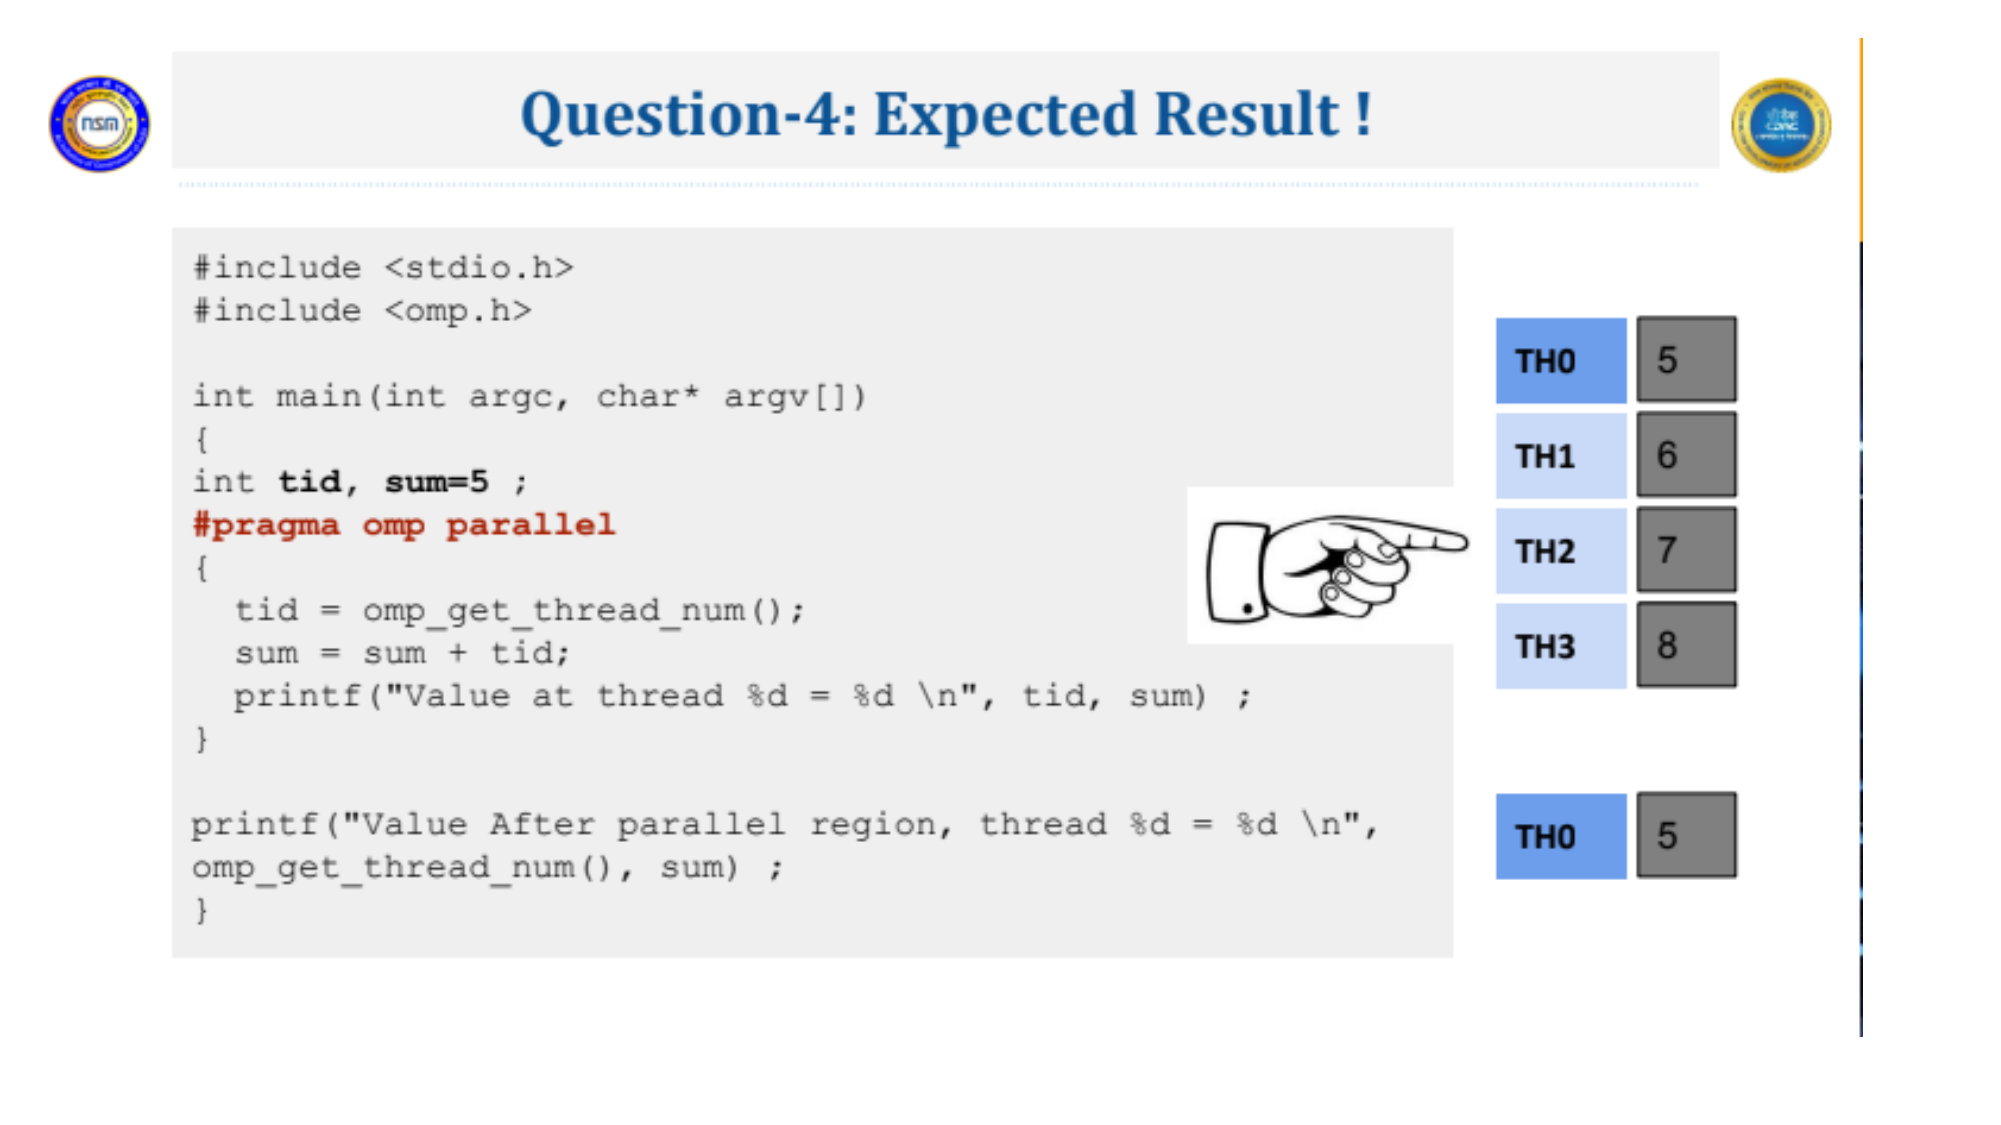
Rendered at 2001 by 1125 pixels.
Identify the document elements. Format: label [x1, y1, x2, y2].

picture [9, 38, 1863, 1037]
